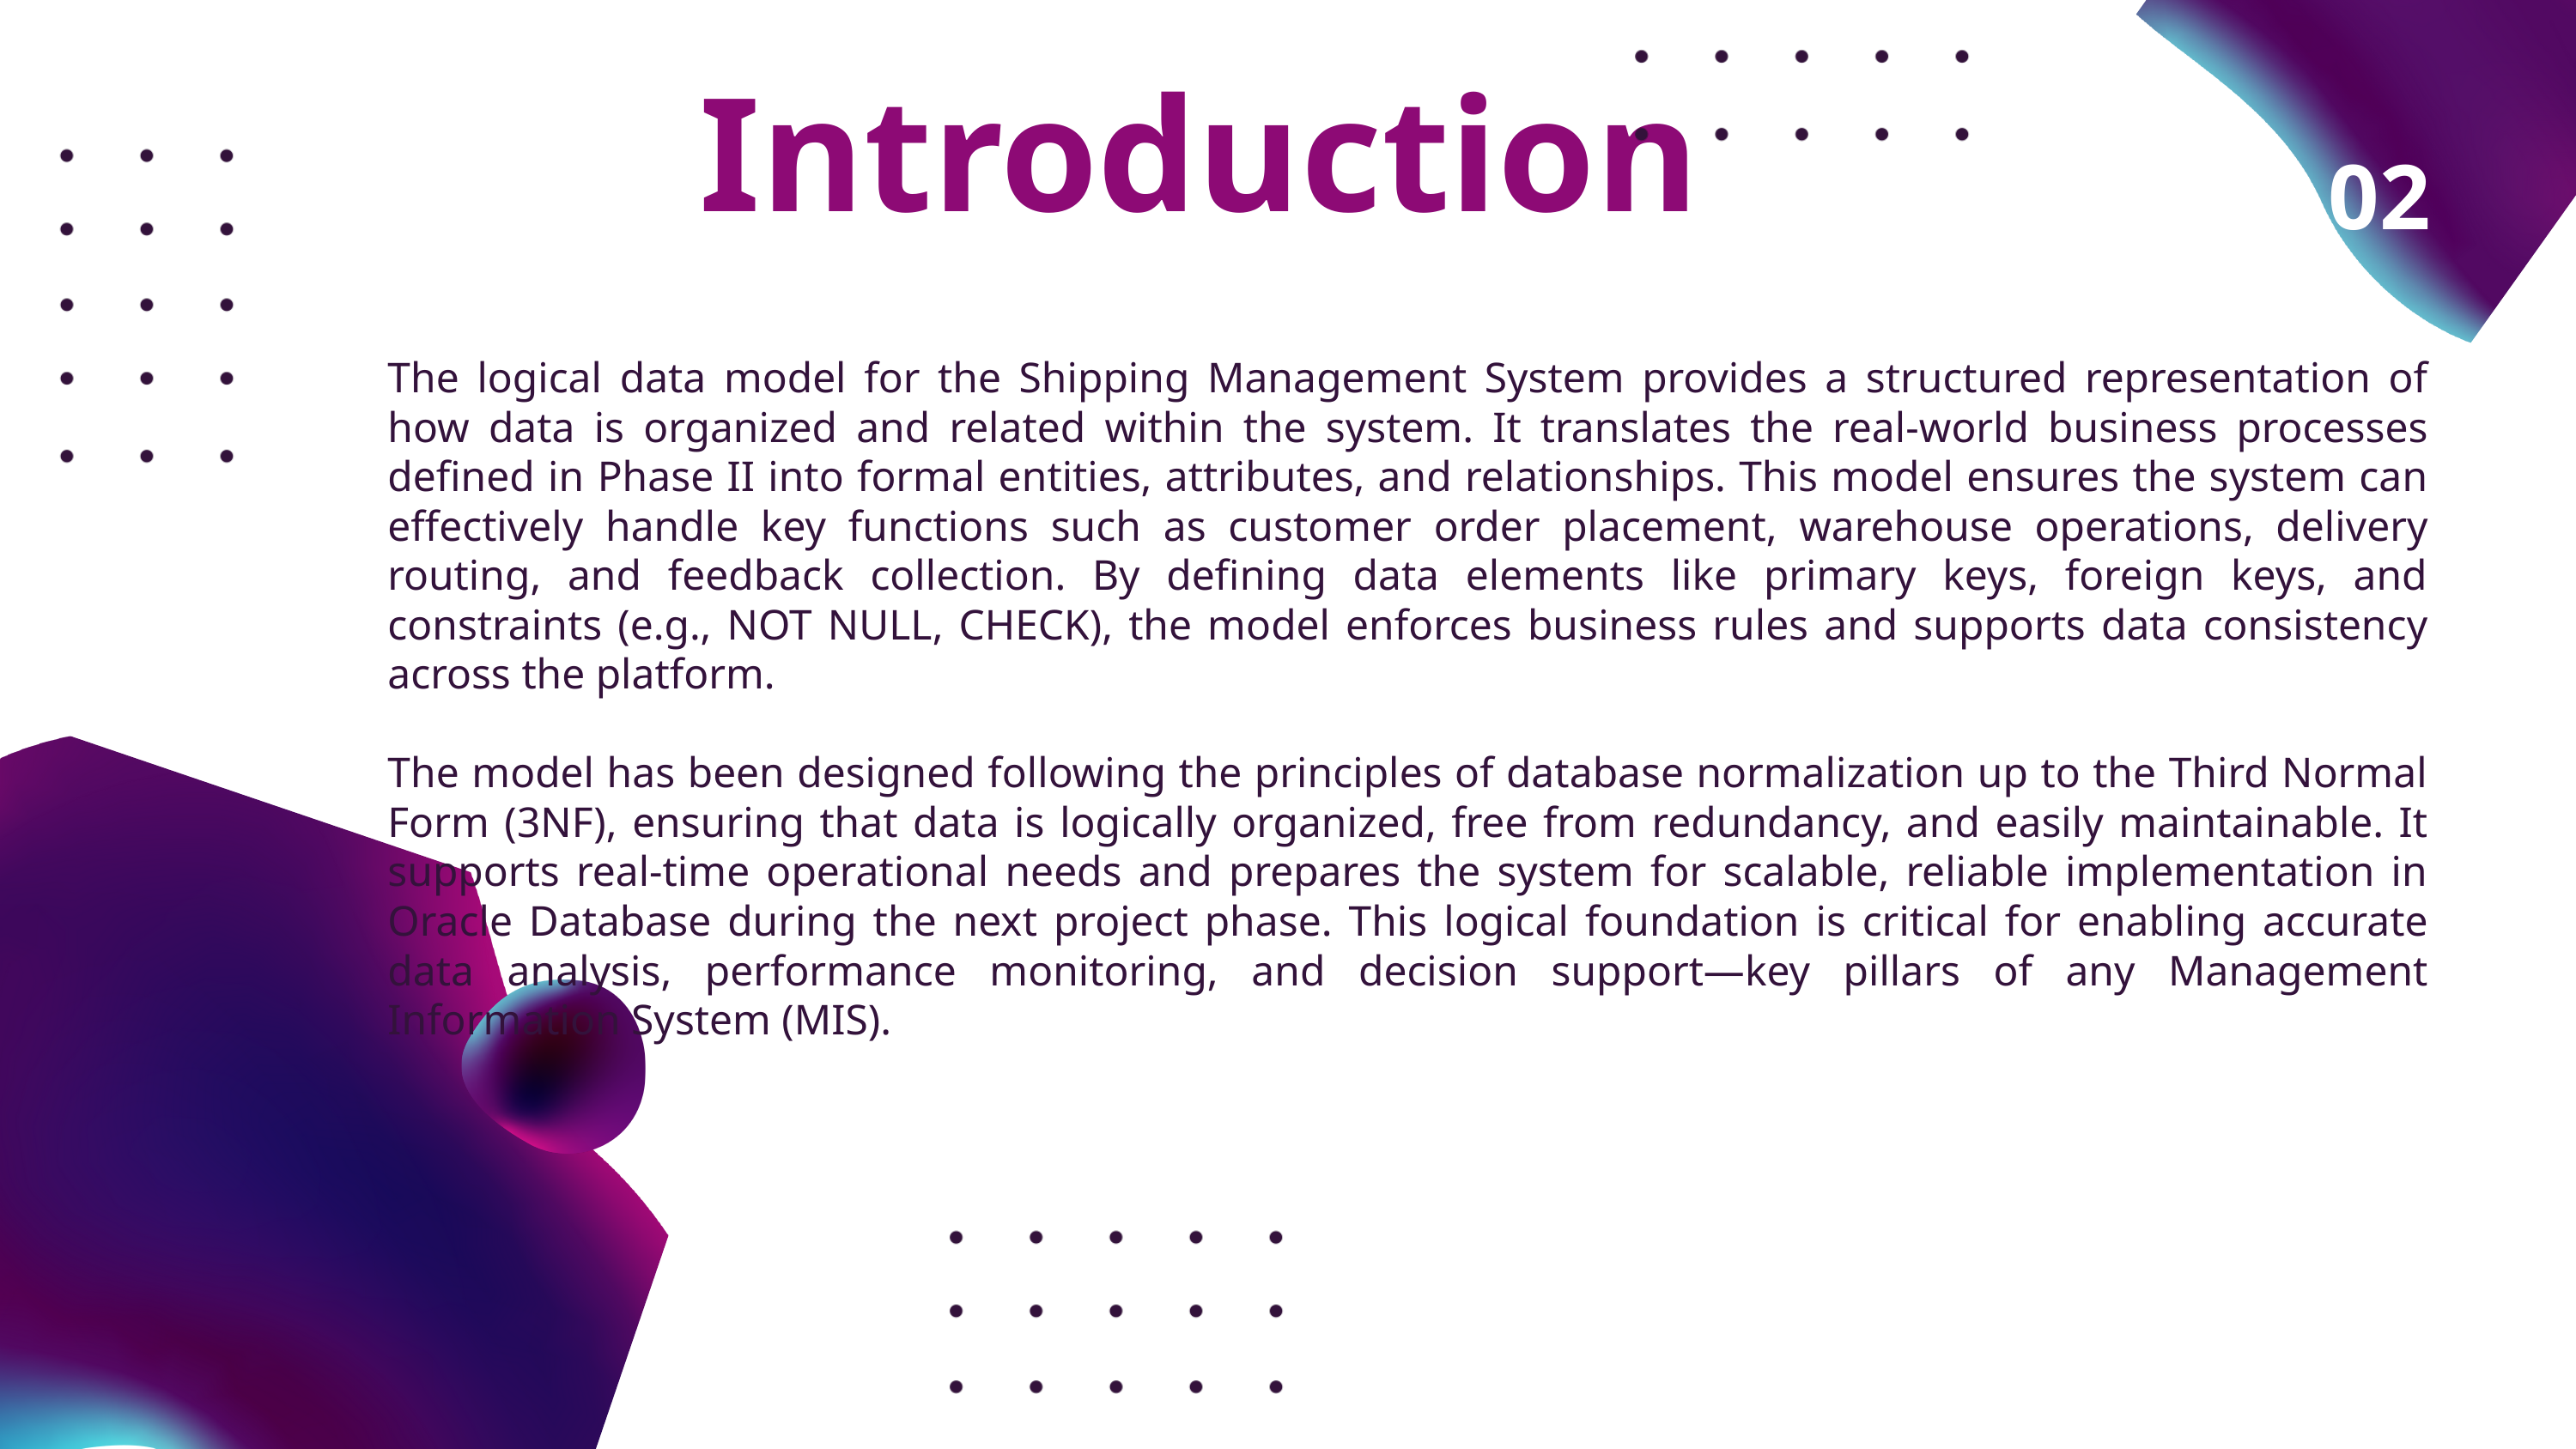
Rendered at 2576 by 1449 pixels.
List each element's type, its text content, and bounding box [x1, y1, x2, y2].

text_box [0, 144, 239, 467]
text_box 02 [2286, 149, 2432, 248]
text_box [0, 717, 718, 1449]
text_box [1626, 0, 1974, 145]
text_box [2084, 0, 2576, 356]
text_box The logical data model for the Shipping Management System provides a structured representation of how data is organized and related within the system. It translates the real-world business processes defined in Phase II into formal entities, attributes, and relationships. This model ensures the system can effectively handle key functions such as customer order placement, warehouse operations, delivery routing, and feedback collection. By defining data elements like primary keys, foreign keys, and constraints (e.g., NOT NULL, CHECK), the model enforces business rules and supports data consistency across the platform. The model has been designed following the principles of database normalization up to the Third Normal Form (3NF), ensuring that data is logically organized, free from redundancy, and easily maintainable. It supports real-time operational needs and prepares the system for scalable, reliable implementation in Oracle Database during the next project phase. This logical foundation is critical for enabling accurate data analysis, performance monitoring, and decision support—key pillars of any Management Information System (MIS). [387, 351, 2432, 1093]
text_box Introduction [699, 70, 1801, 244]
text_box [941, 1226, 1288, 1449]
text_box [461, 1093, 646, 1154]
